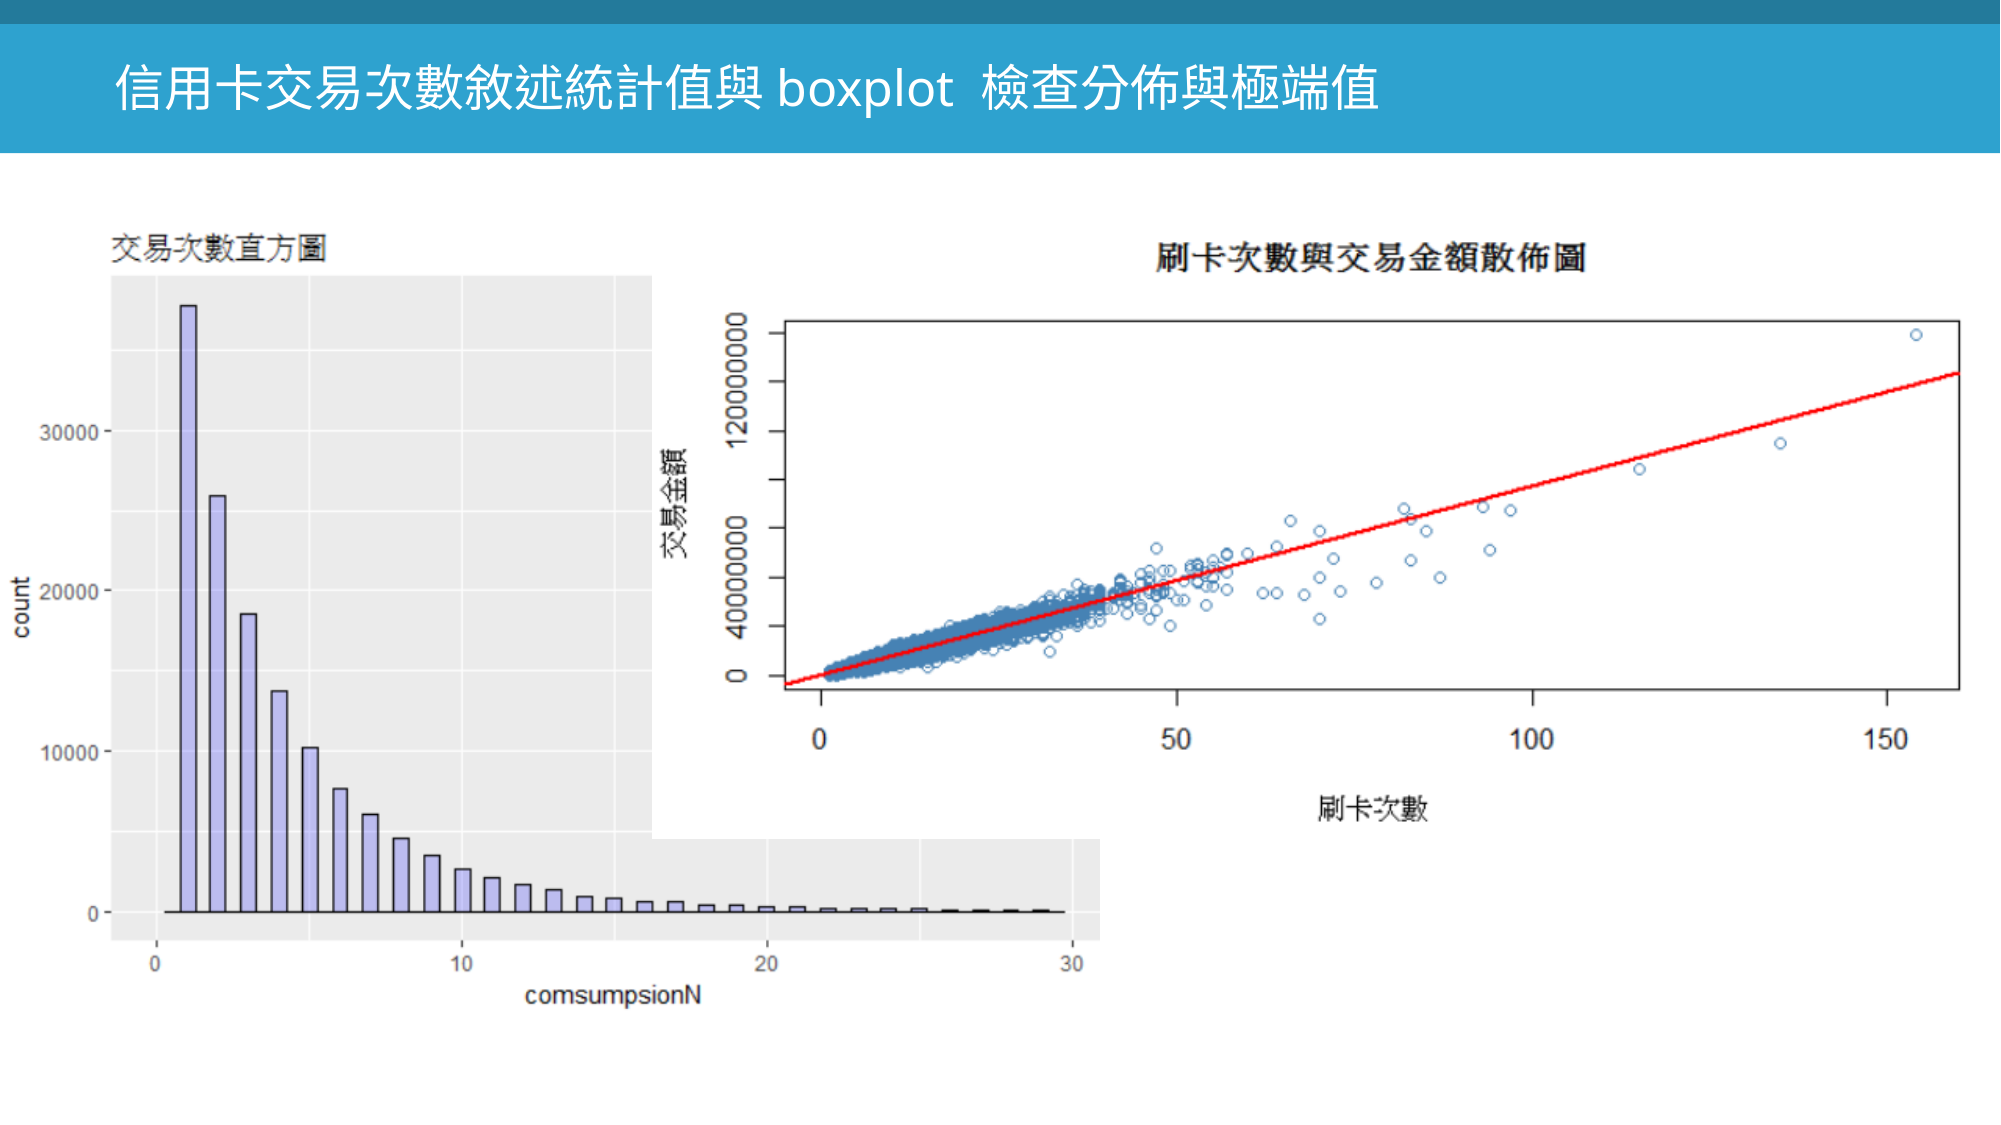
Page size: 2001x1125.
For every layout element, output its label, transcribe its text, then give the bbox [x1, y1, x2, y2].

picture [4, 205, 1976, 1017]
list 信用卡交易次數敘述統計值與boxplot 檢查分佈與極端值 [99, 30, 1462, 143]
